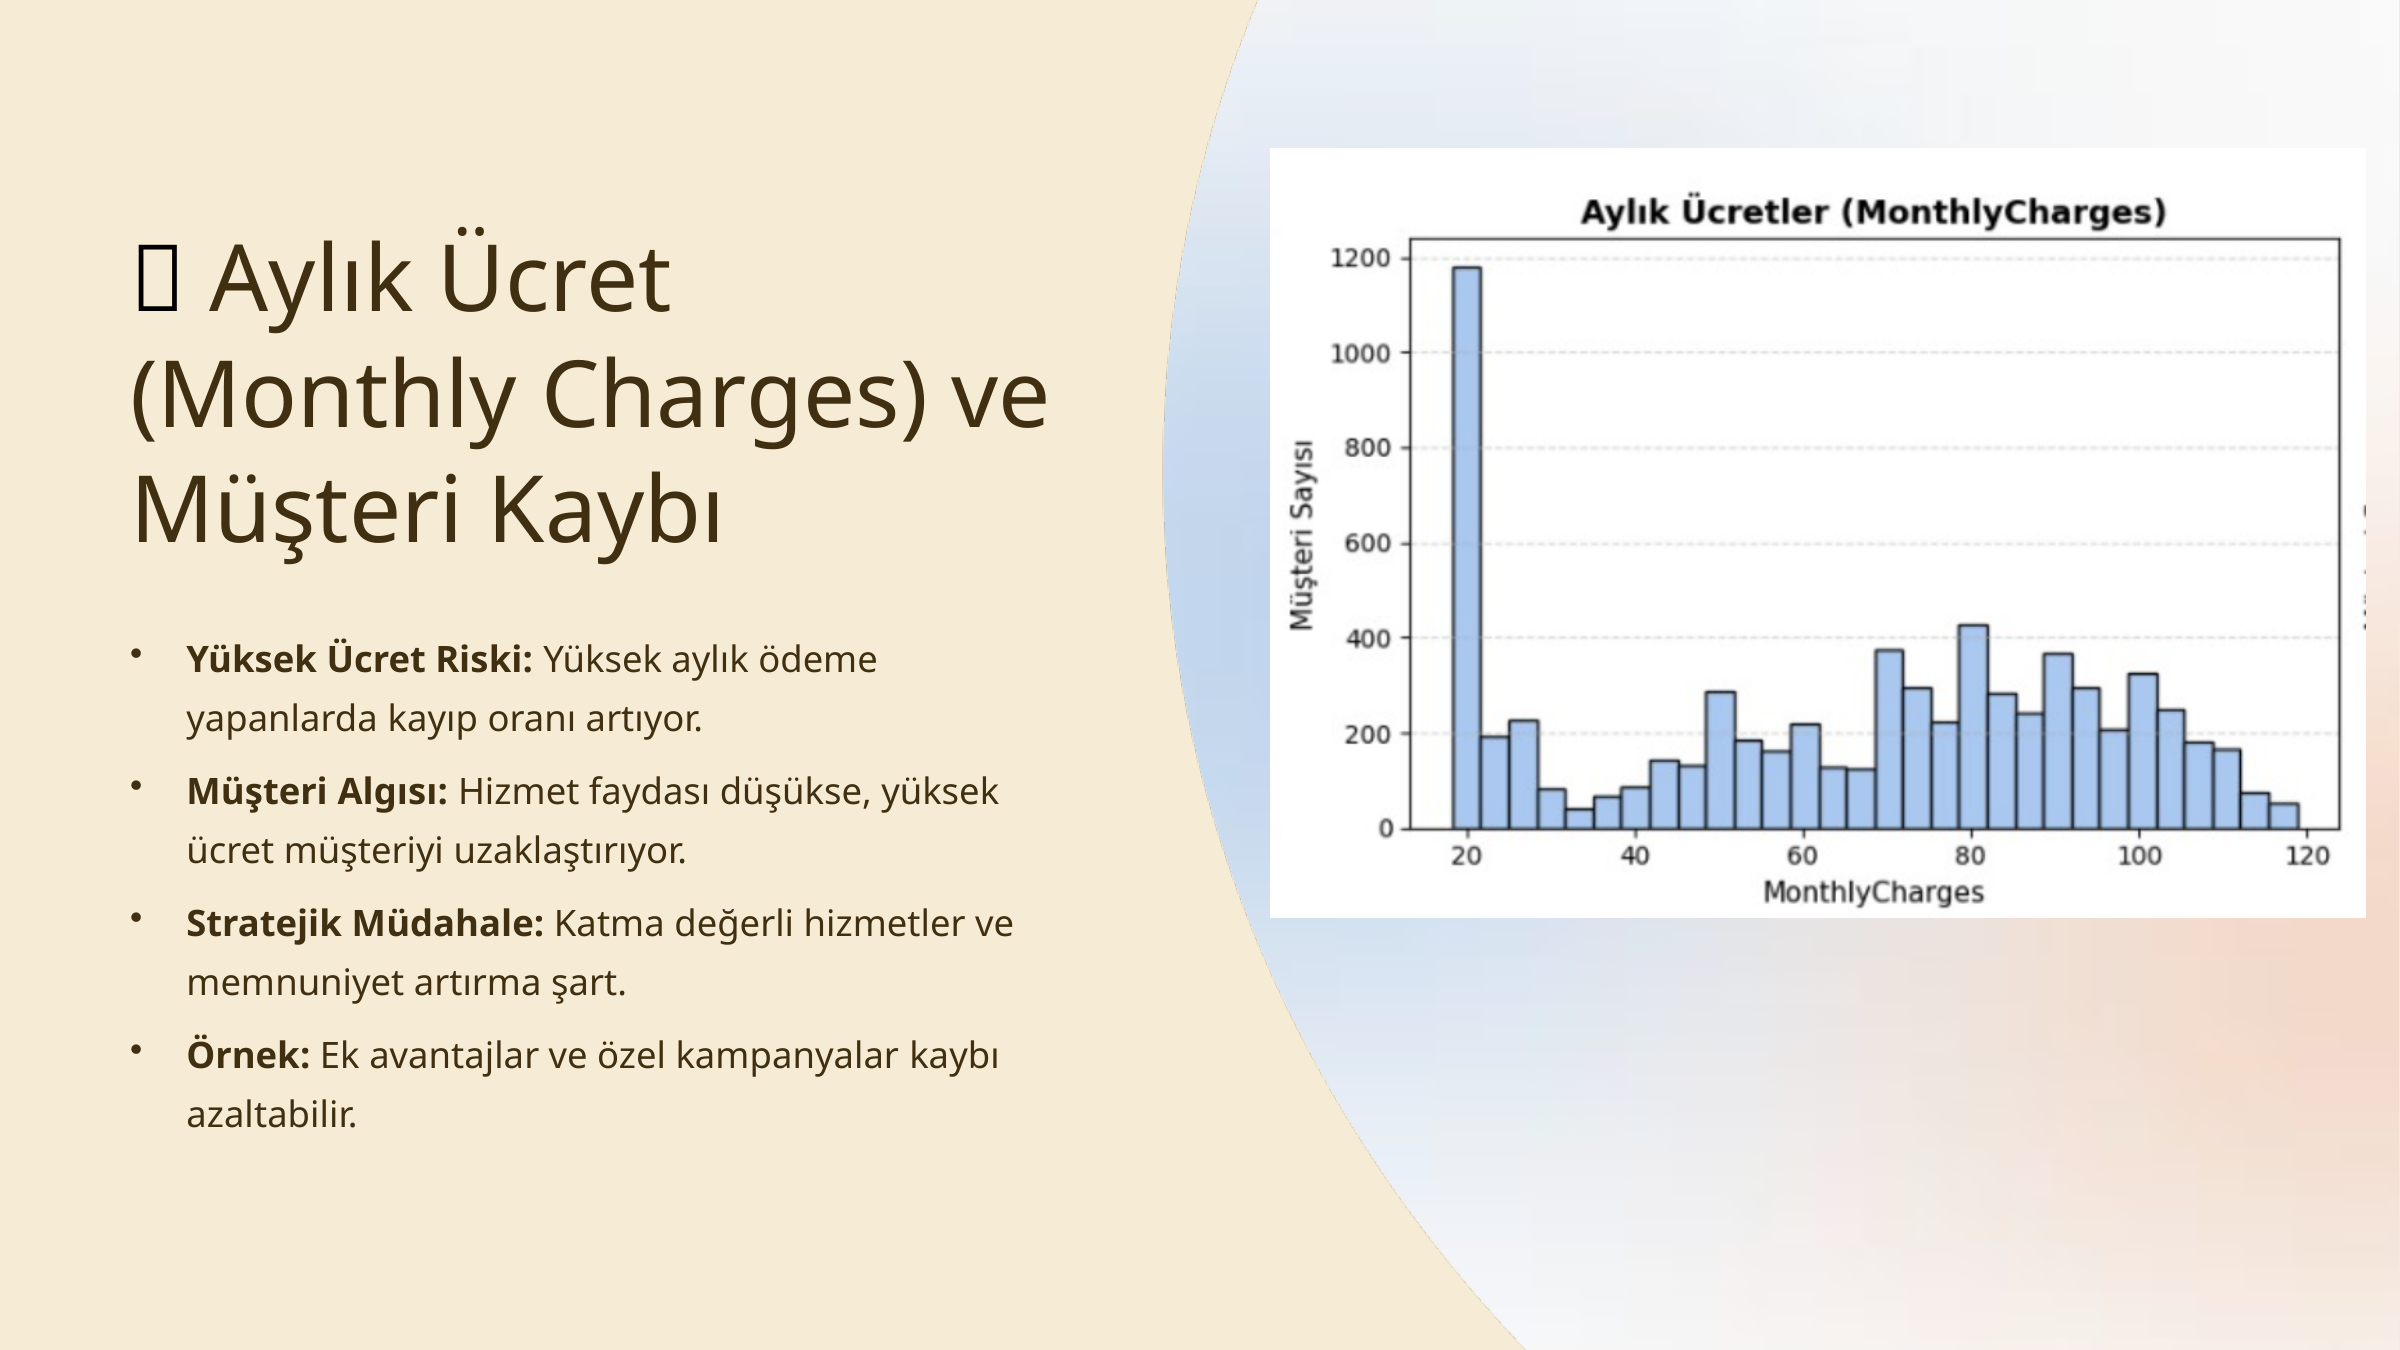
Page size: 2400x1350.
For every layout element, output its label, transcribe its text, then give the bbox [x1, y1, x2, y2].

text_box 💸 Aylık Ücret (Monthly Charges) ve Müşteri Kaybı [130, 214, 1070, 565]
text_box Stratejik Müdahale: Katma değerli hizmetler ve memnuniyet artırma şart. [130, 884, 1070, 1004]
text_box Müşteri Algısı: Hizmet faydası düşükse, yüksek ücret müşteriyi uzaklaştırıyor. [130, 752, 1070, 872]
text_box Yüksek Ücret Riski: Yüksek aylık ödeme yapanlarda kayıp oranı artıyor. [130, 620, 1070, 740]
picture [1138, 0, 2399, 1350]
text_box Örnek: Ek avantajlar ve özel kampanyalar kaybı azaltabilir. [130, 1016, 1070, 1136]
